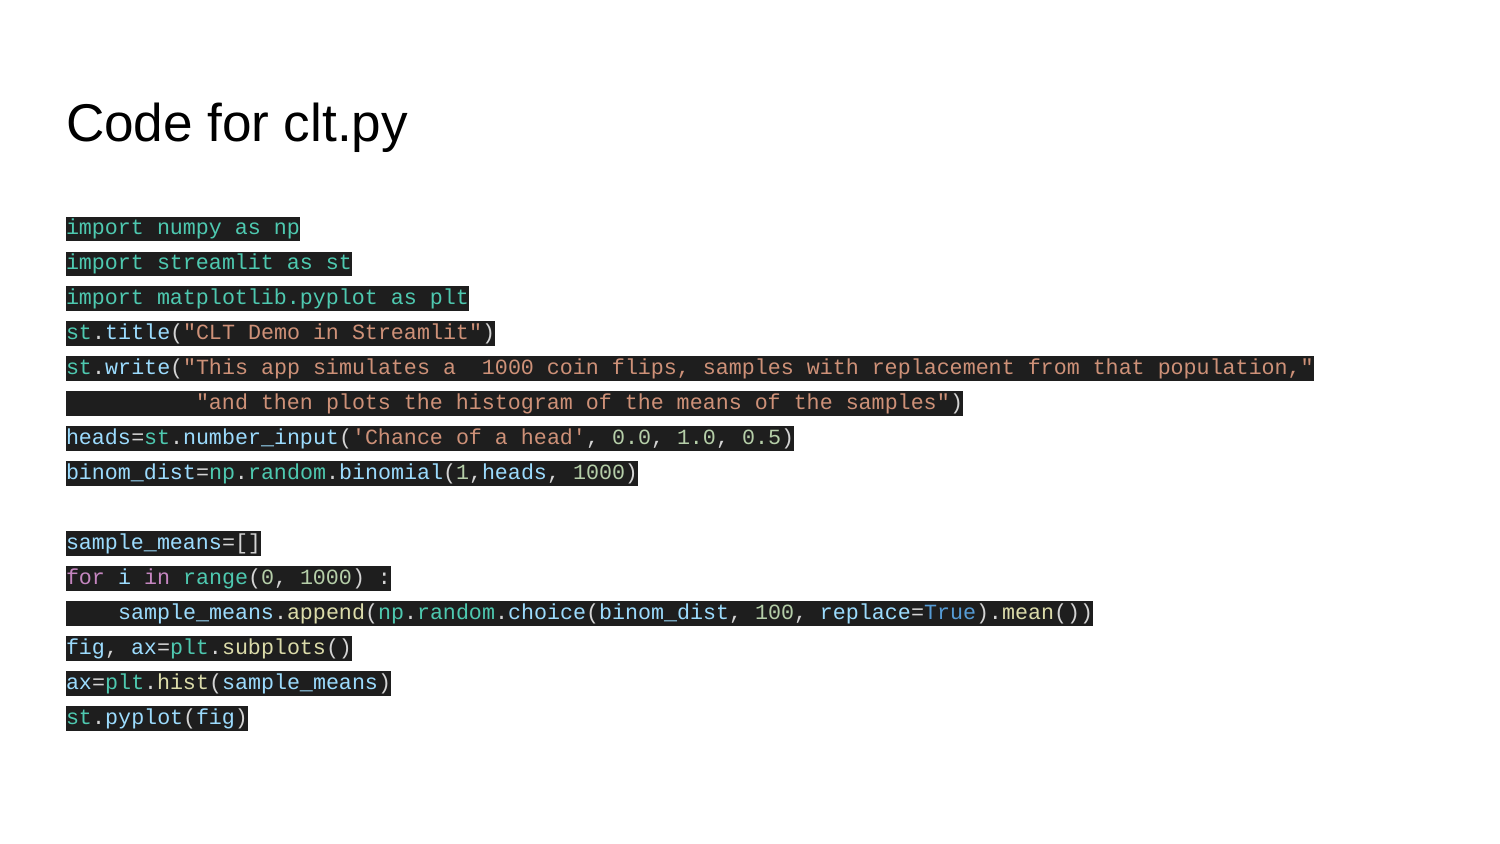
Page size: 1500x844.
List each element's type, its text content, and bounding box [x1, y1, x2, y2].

title Code for clt.py [51, 72, 1449, 167]
list import numpy as np import streamlit as st import matplotlib.pyplot as plt st.title("CLT Demo in Streamlit") st.write("This app simulates a 1000 coin flips, samples with replacement from that population," "and then plots the histogram of the means of the samples") heads=st.number_input('Chance of a head', 0.0, 1.0, 0.5) binom_dist=np.random.binomial(1,heads, 1000) sample_means=[] for i in range(0, 1000) : sample_means.append(np.random.choice(binom_dist, 100, replace=True).mean()) fig, ax=plt.subplots() ax=plt.hist(sample_means) st.pyplot(fig) [51, 189, 1449, 750]
